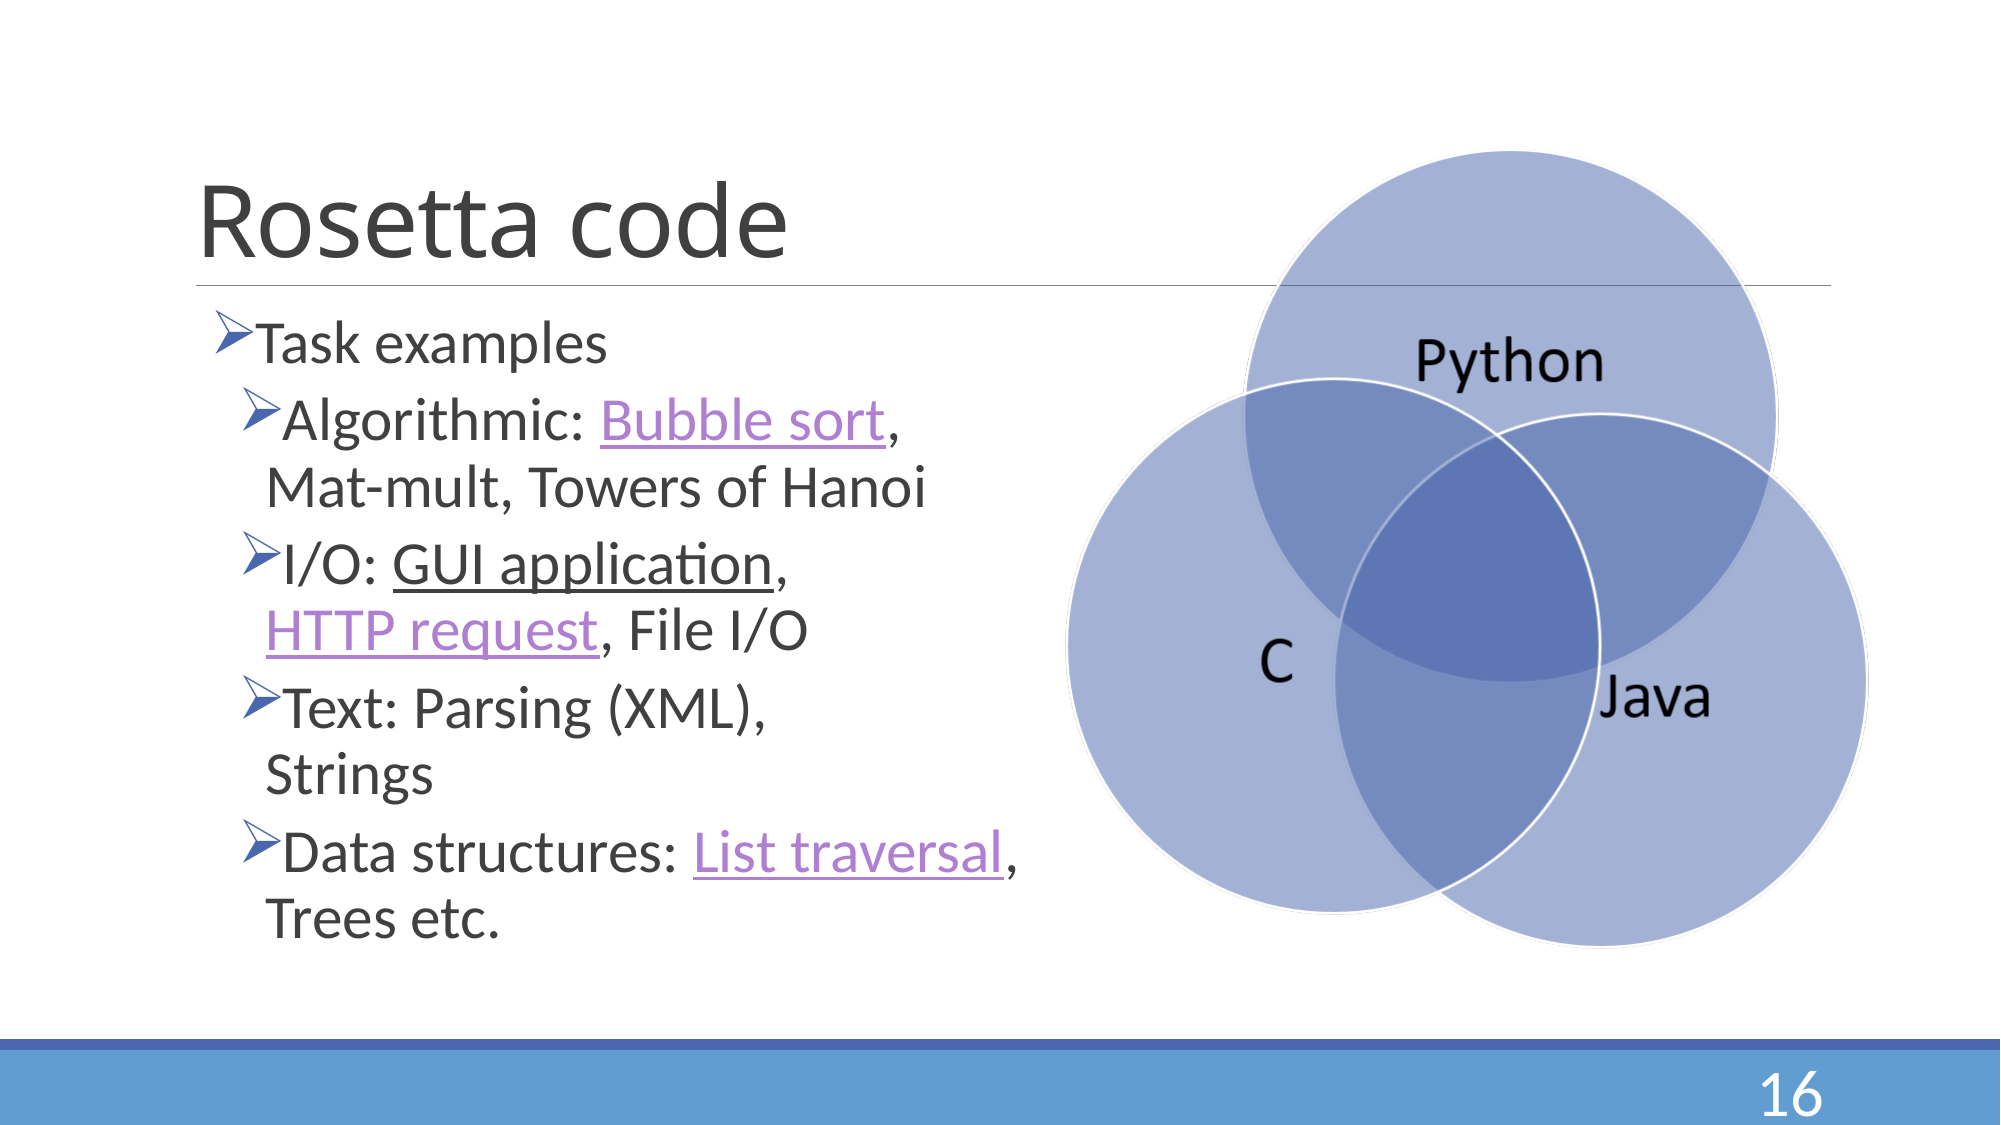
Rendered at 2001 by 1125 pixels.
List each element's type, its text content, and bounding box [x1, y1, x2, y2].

title Rosetta code [180, 47, 1830, 285]
picture [842, 137, 2000, 1028]
slide_number 16 [1624, 1059, 1840, 1120]
list Task examples Algorithmic: Bubble sort, Mat-mult, Towers of Hanoi I/O: GUI application, HTTP request, File I/O Text: Parsing (XML), Strings Data structures: List traversal, Trees etc. [180, 302, 839, 963]
